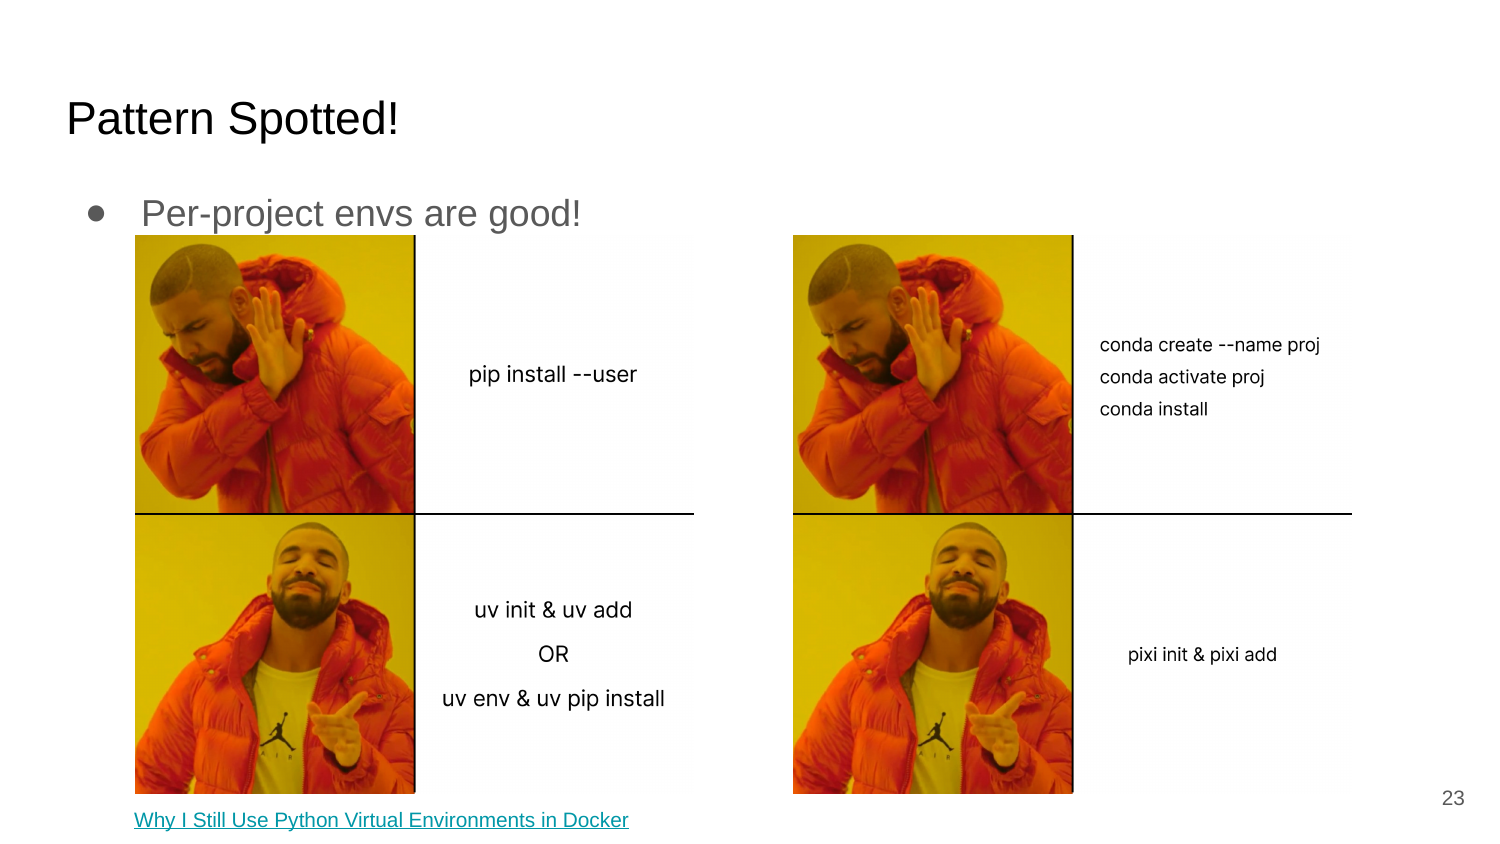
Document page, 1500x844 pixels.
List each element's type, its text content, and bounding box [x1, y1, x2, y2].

title Pattern Spotted! [51, 72, 1449, 166]
list Per-project envs are good! [51, 166, 1449, 728]
picture [134, 234, 694, 794]
text_box Why I Still Use Python Virtual Environments in Docker [119, 793, 728, 844]
picture [793, 234, 1353, 794]
slide_number ‹#› [1389, 764, 1480, 830]
